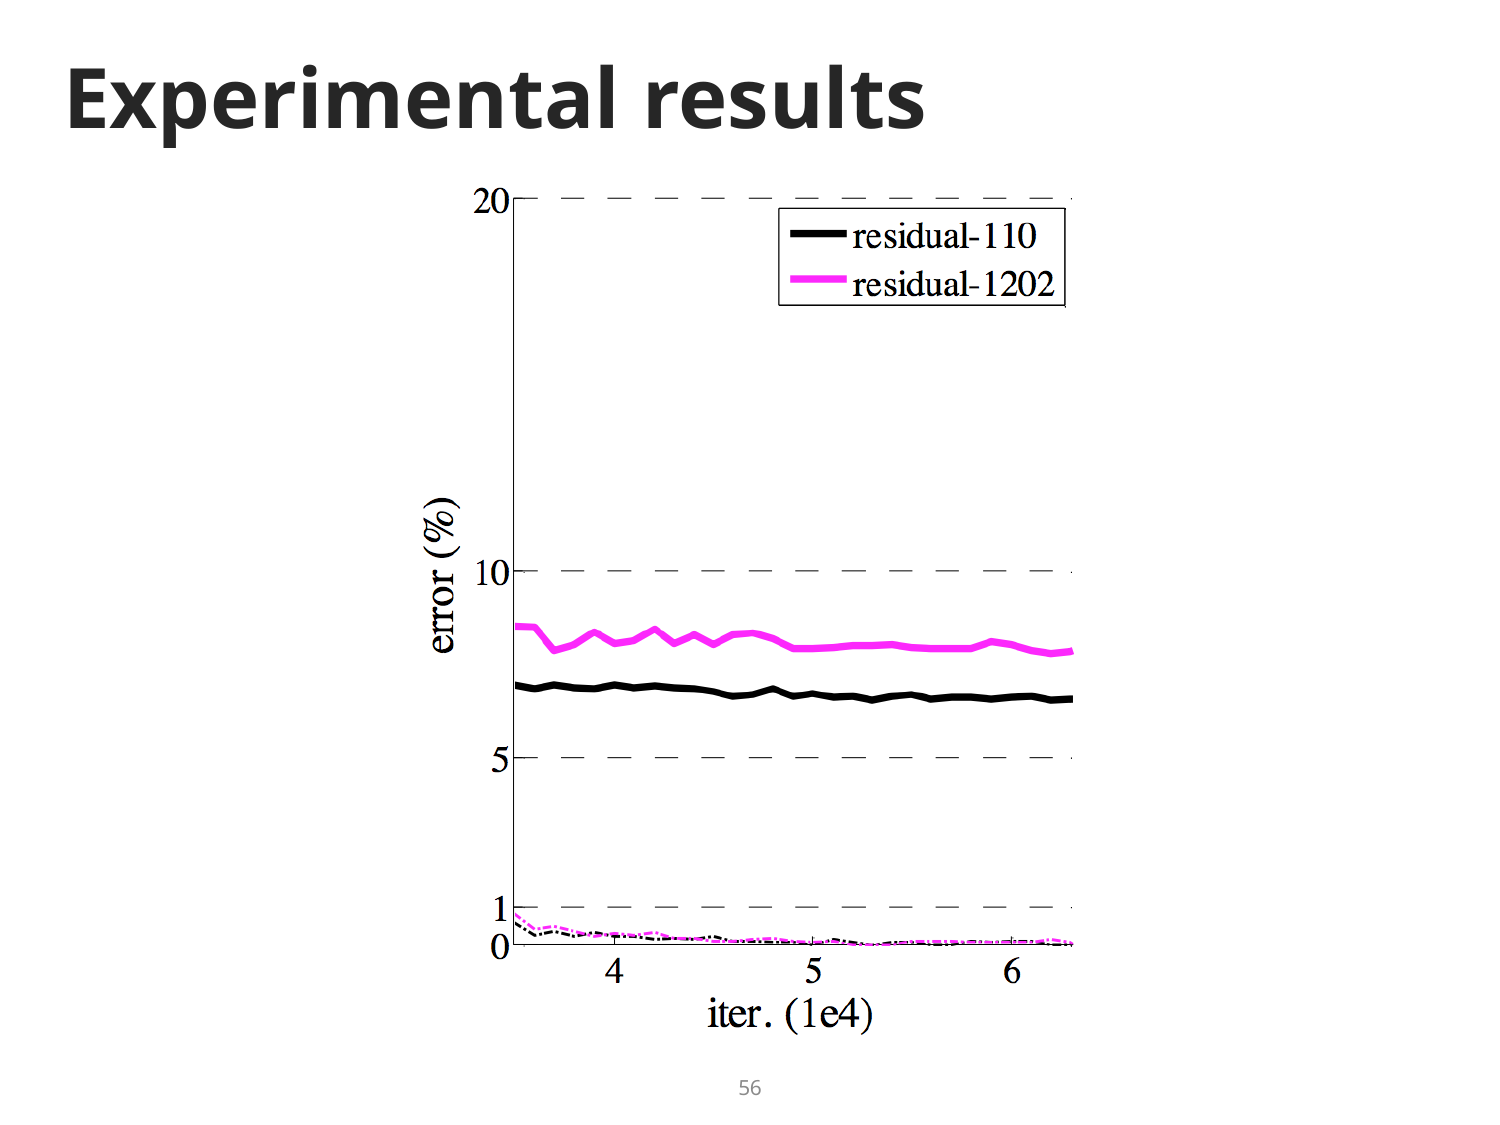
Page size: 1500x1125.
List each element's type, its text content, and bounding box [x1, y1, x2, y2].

title Experimental results [48, 41, 1456, 149]
picture [393, 161, 1107, 1037]
slide_number 56 [575, 1058, 925, 1119]
